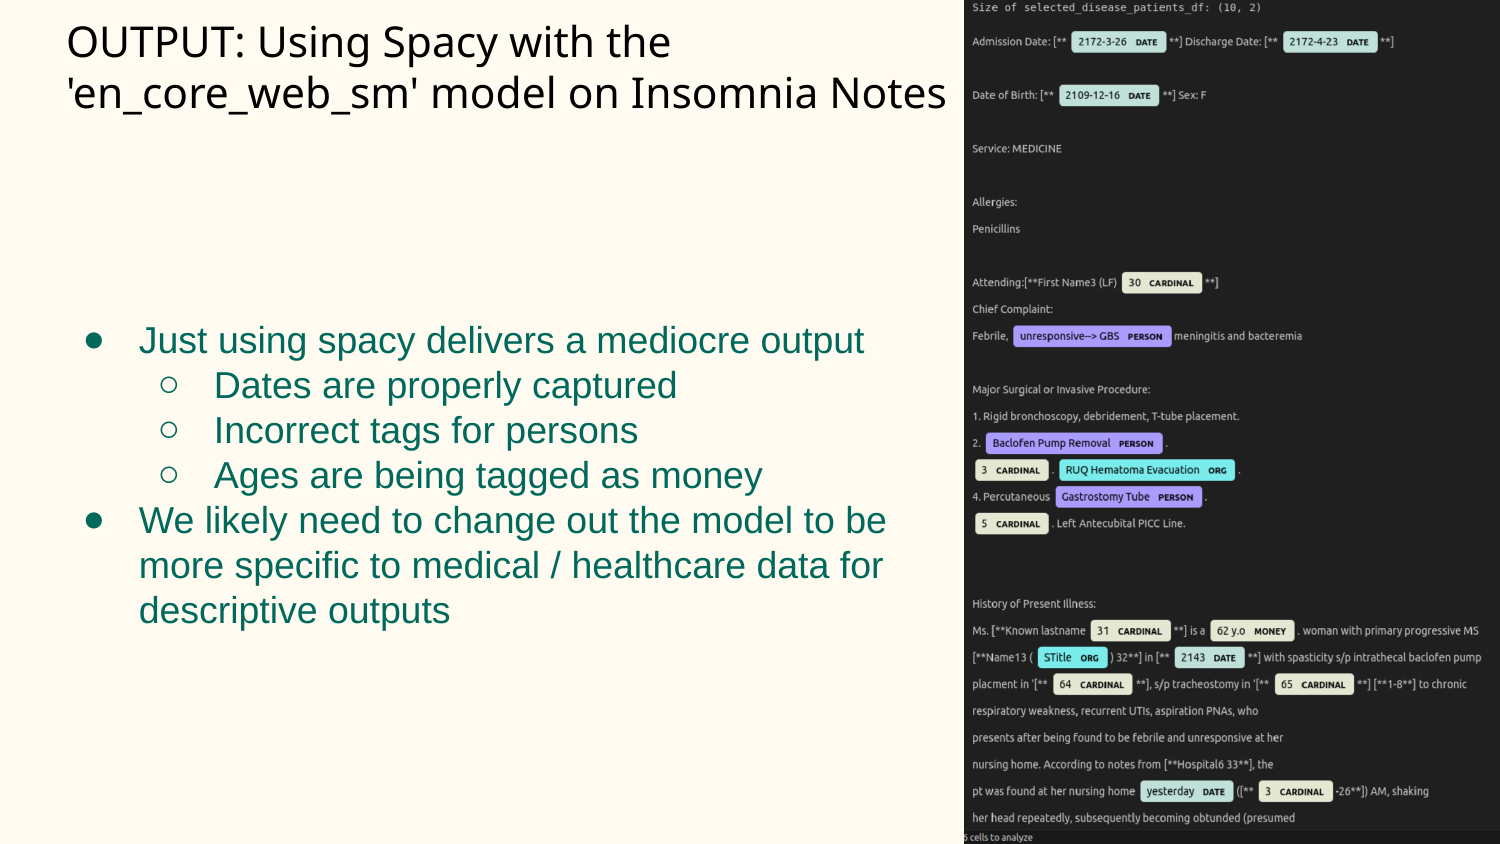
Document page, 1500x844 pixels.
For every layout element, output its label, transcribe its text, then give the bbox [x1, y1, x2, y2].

picture [963, 0, 1500, 844]
text_box Just using spacy delivers a mediocre output Dates are properly captured Incorrect tags for persons Ages are being tagged as money We likely need to change out the model to be more specific to medical / healthcare data for descriptive outputs [48, 300, 958, 819]
title OUTPUT: Using Spacy with the 'en_core_web_sm' model on Insomnia Notes [51, 0, 961, 167]
